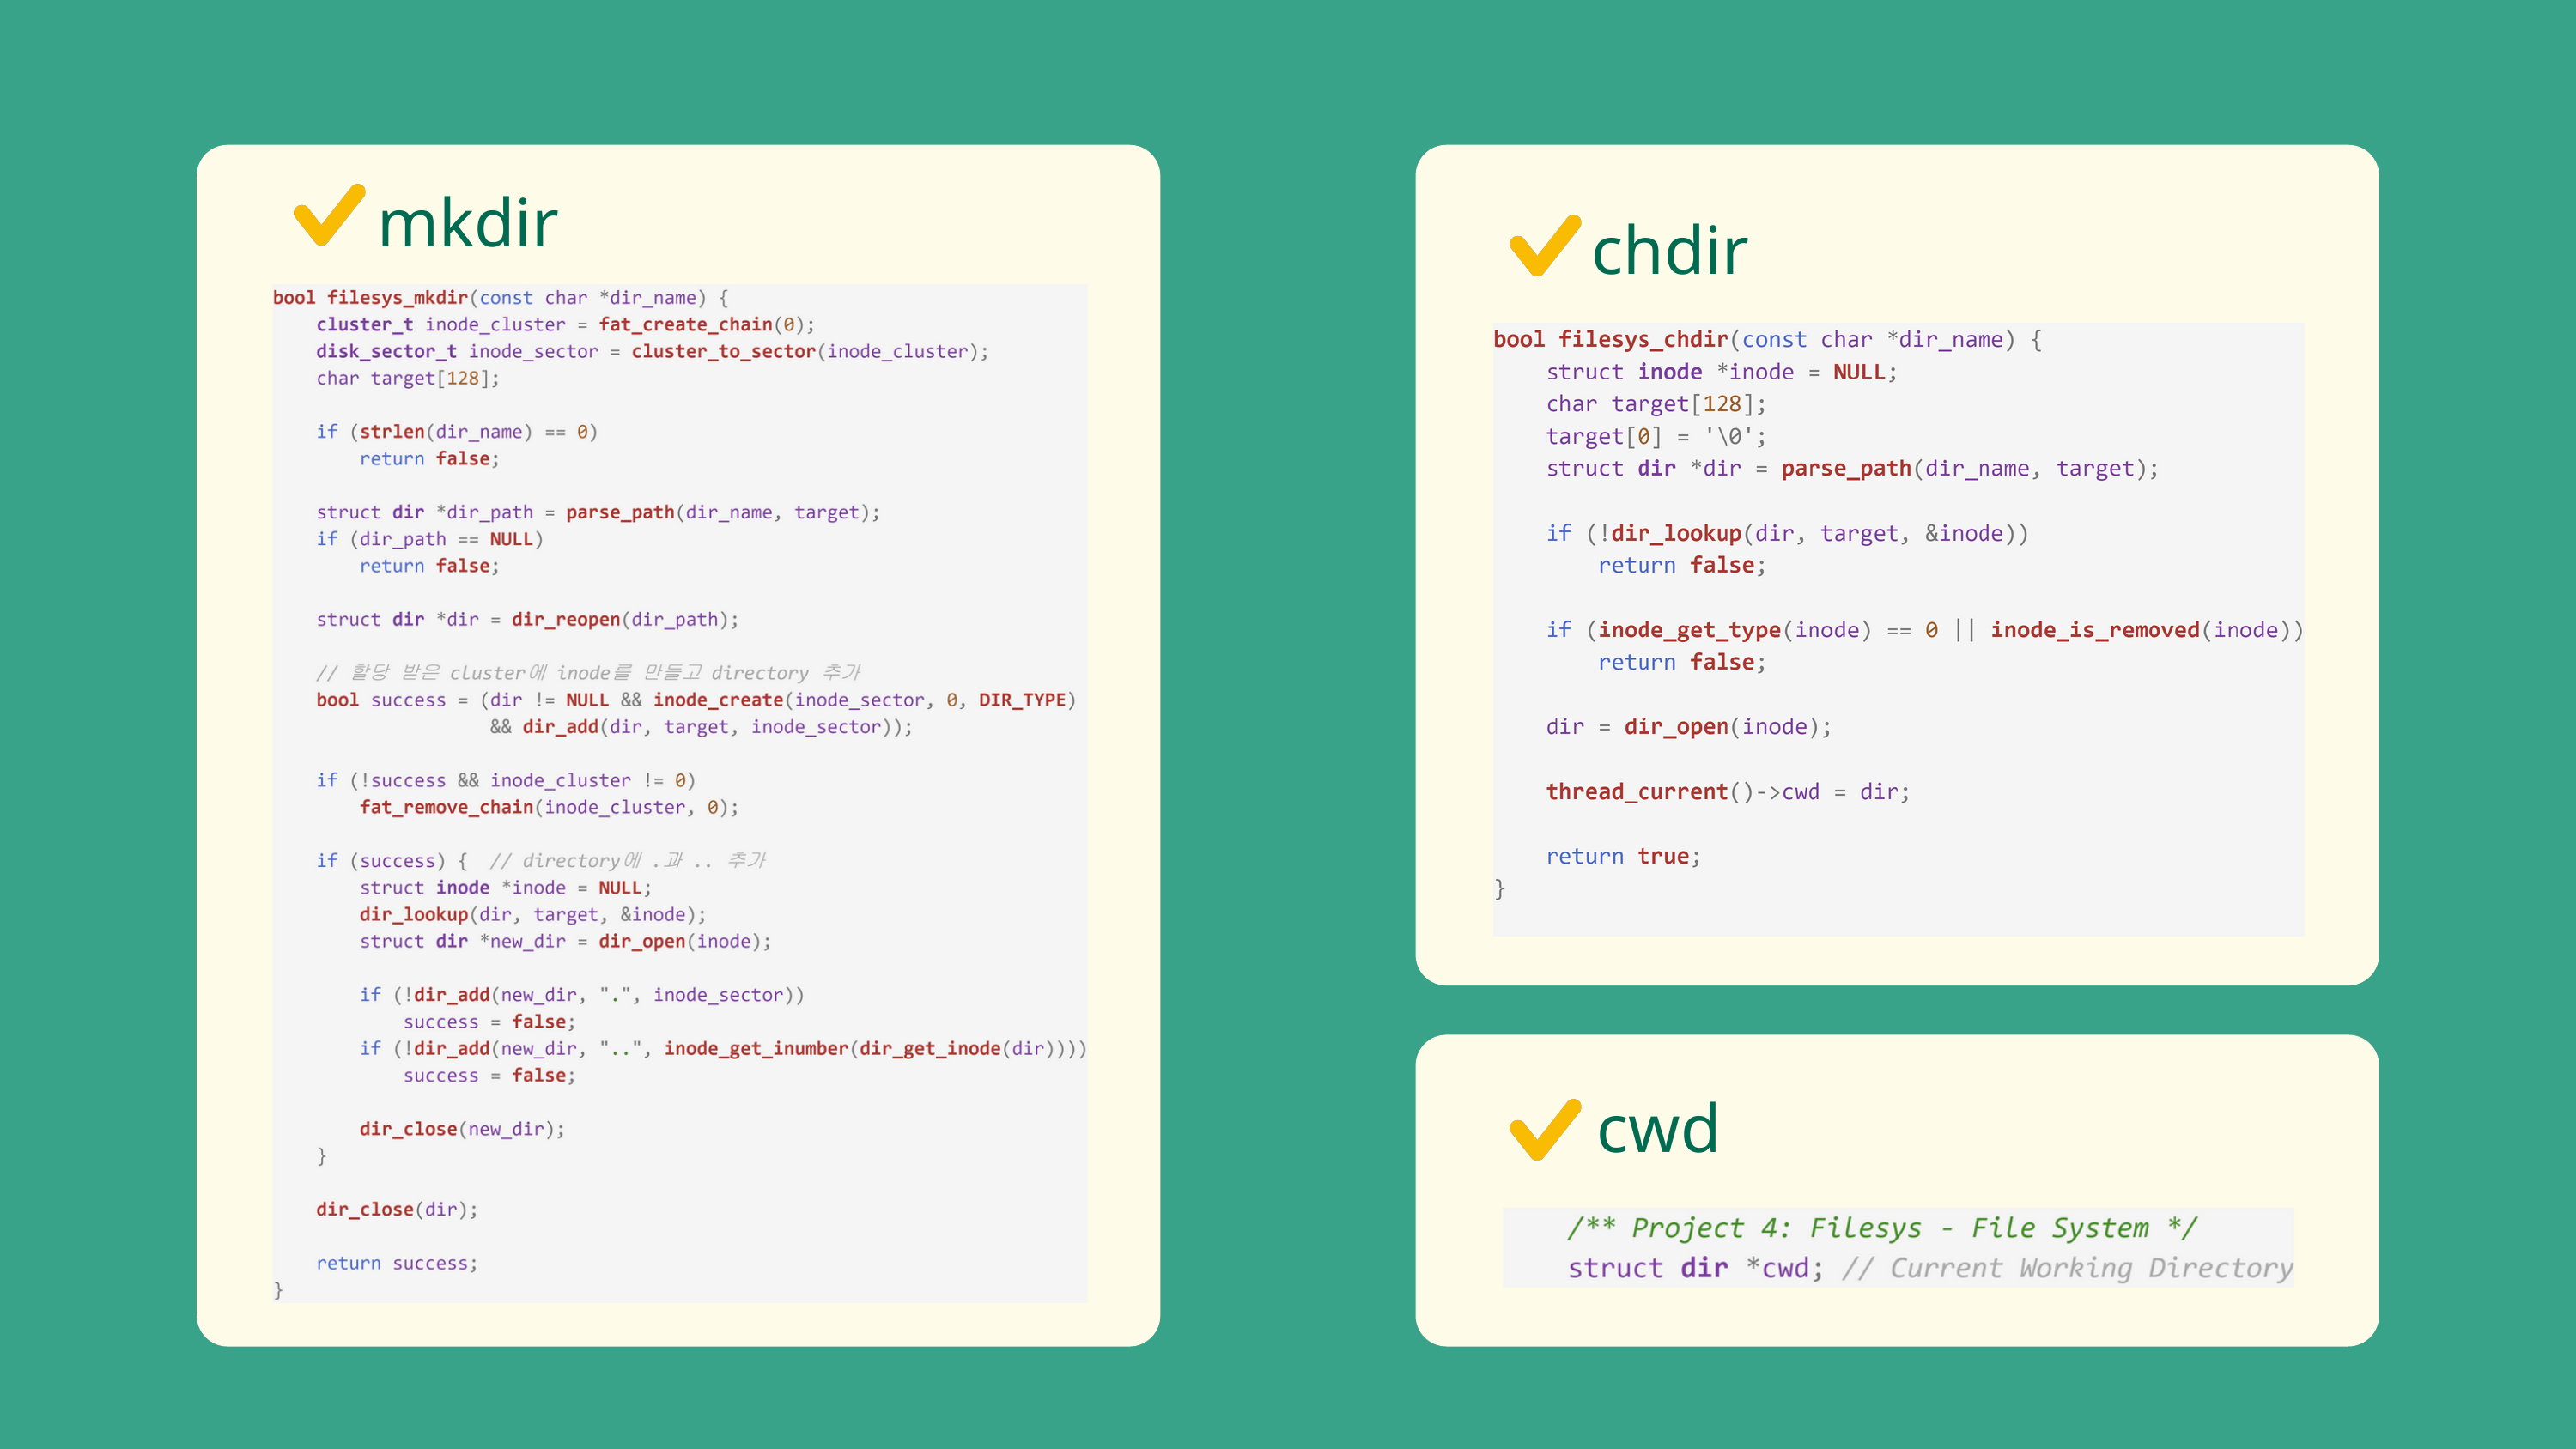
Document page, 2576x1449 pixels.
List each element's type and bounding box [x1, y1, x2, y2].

text_box [196, 144, 2379, 1347]
